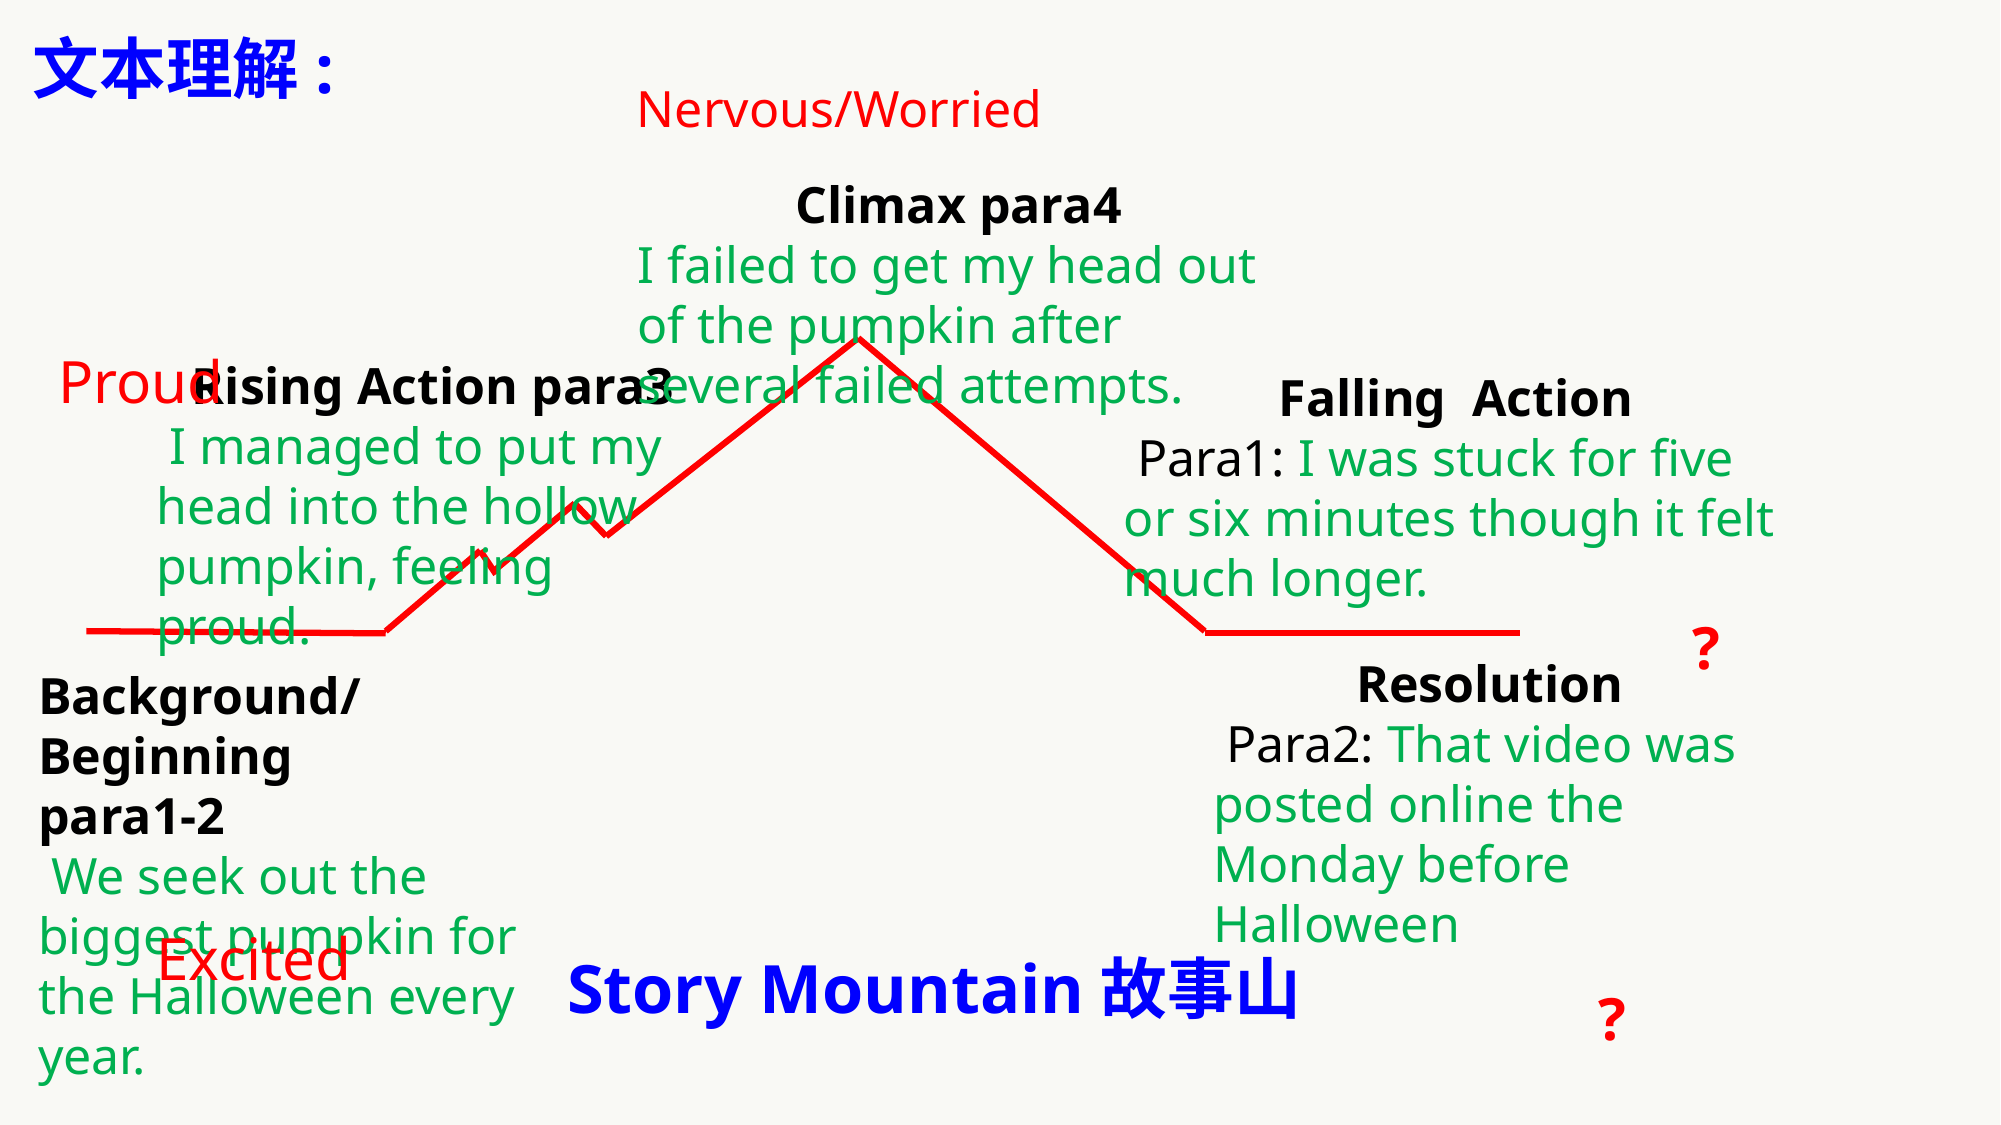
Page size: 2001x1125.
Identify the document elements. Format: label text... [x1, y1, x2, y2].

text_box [495, 503, 575, 570]
text_box Climax para4 I failed to get my head out of the pumpkin after several failed attempts. [622, 194, 1295, 422]
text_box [480, 550, 496, 575]
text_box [574, 503, 606, 537]
text_box Falling Action Para1: I was stuck for five or six minutes though it felt much longer. [1205, 358, 1804, 614]
text_box Story Mountain故事山 [552, 939, 1553, 1035]
text_box Rising Action para3 I managed to put my head into the hollow pumpkin, feeling proud. [141, 346, 606, 631]
text_box ? [1583, 974, 1815, 1060]
text_box 文本理解: [17, 19, 2000, 194]
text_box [606, 338, 858, 537]
text_box Excited [141, 914, 373, 999]
text_box Resolution Para2: That video was posted online the Monday before Halloween [1198, 645, 1782, 960]
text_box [858, 338, 1205, 632]
text_box Rising Action para3 I managed to put my head into the hollow pumpkin, feeling proud. [141, 537, 725, 662]
text_box Background/Beginning para1-2 We seek out the biggest pumpkin for the Halloween every year. [23, 656, 607, 1092]
text_box Nervous/Worried [622, 69, 1123, 145]
text_box Proud [43, 337, 275, 423]
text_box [385, 550, 481, 632]
text_box ? [1677, 604, 1909, 689]
